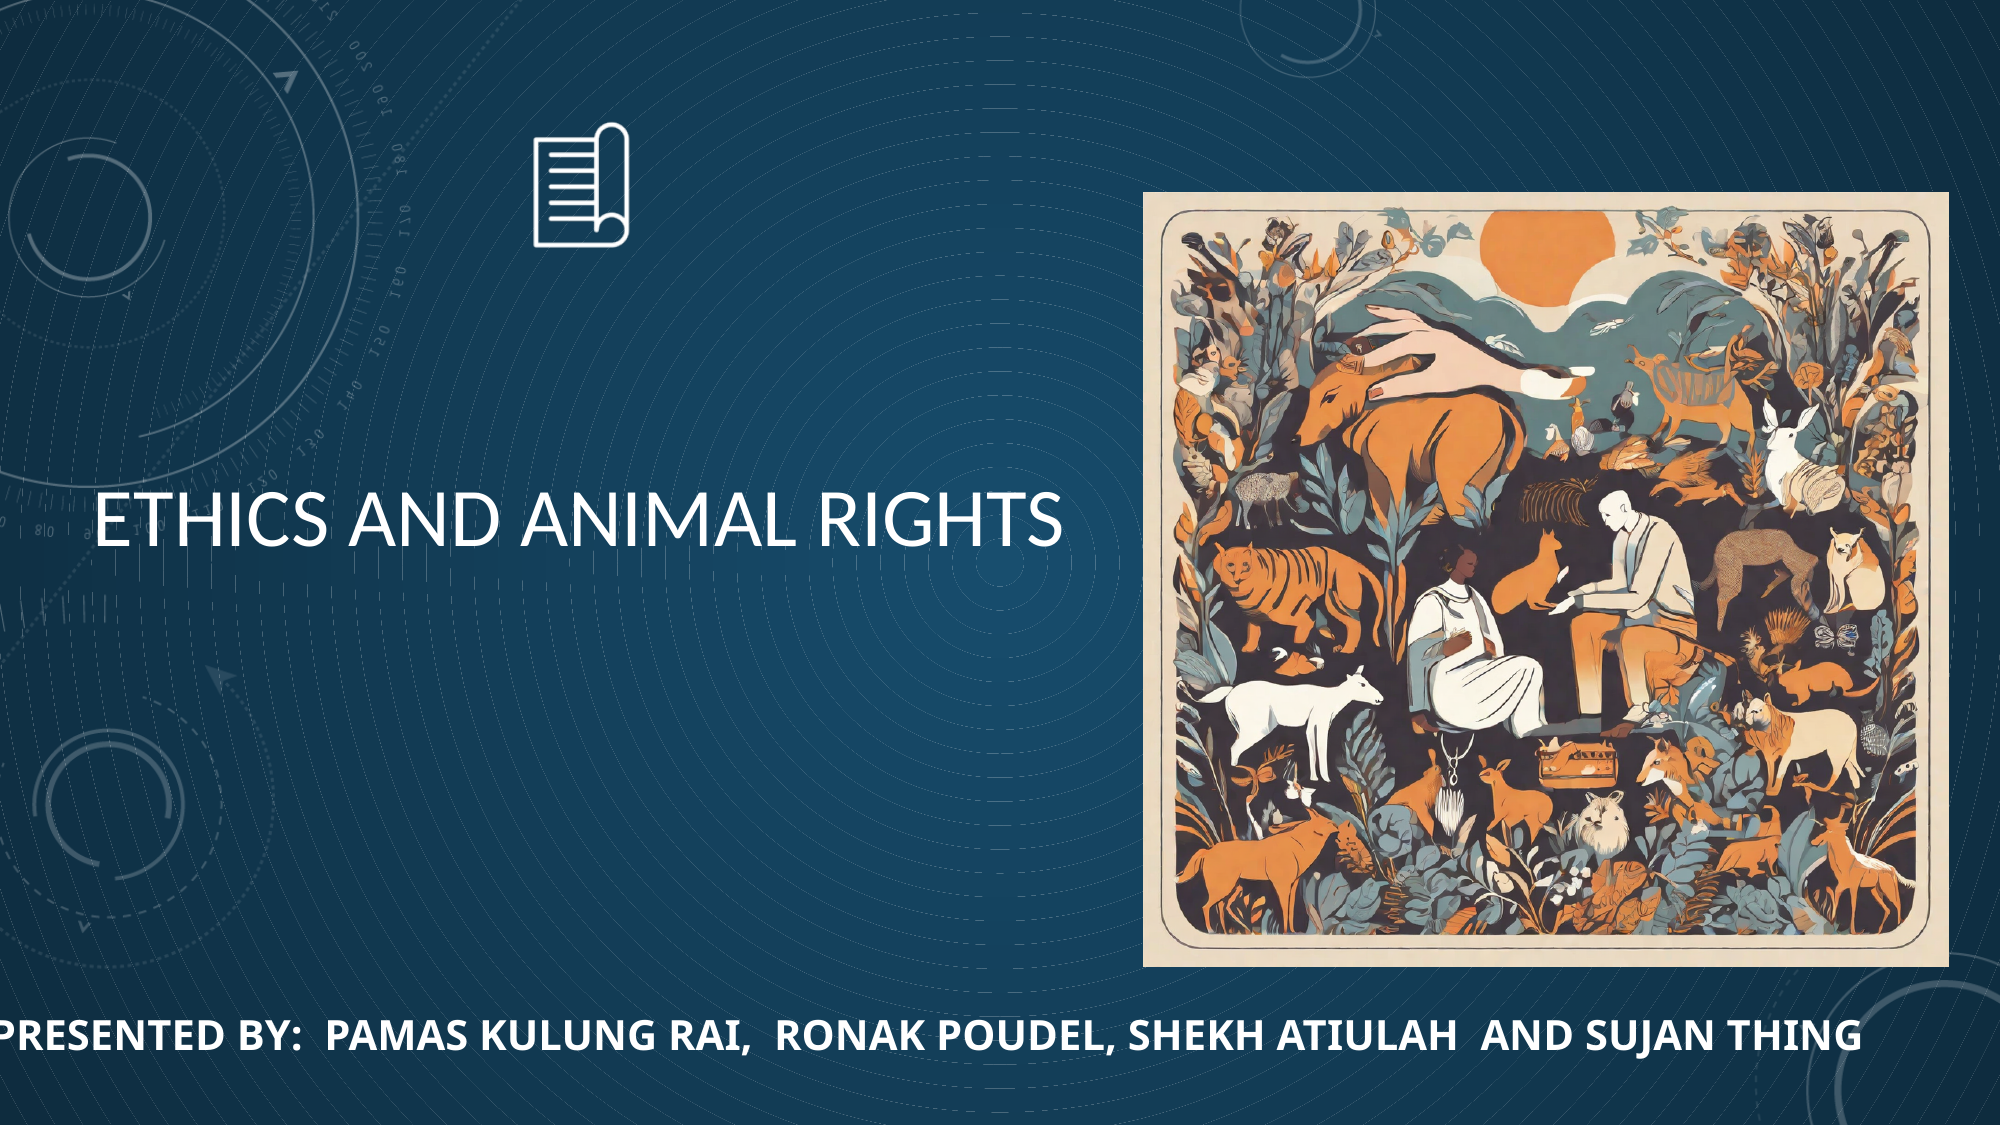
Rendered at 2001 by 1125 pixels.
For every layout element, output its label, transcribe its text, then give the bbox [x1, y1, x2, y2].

list PRESENTED BY: PAMAS KULUNG RAI, RONAK POUDEL, SHEKH ATIULAH AND SUJAN THING [0, 1001, 1879, 1125]
picture [0, 0, 2000, 1125]
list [1143, 192, 1949, 967]
title ETHICS AND ANIMAL RIGHTS [15, 292, 1081, 734]
